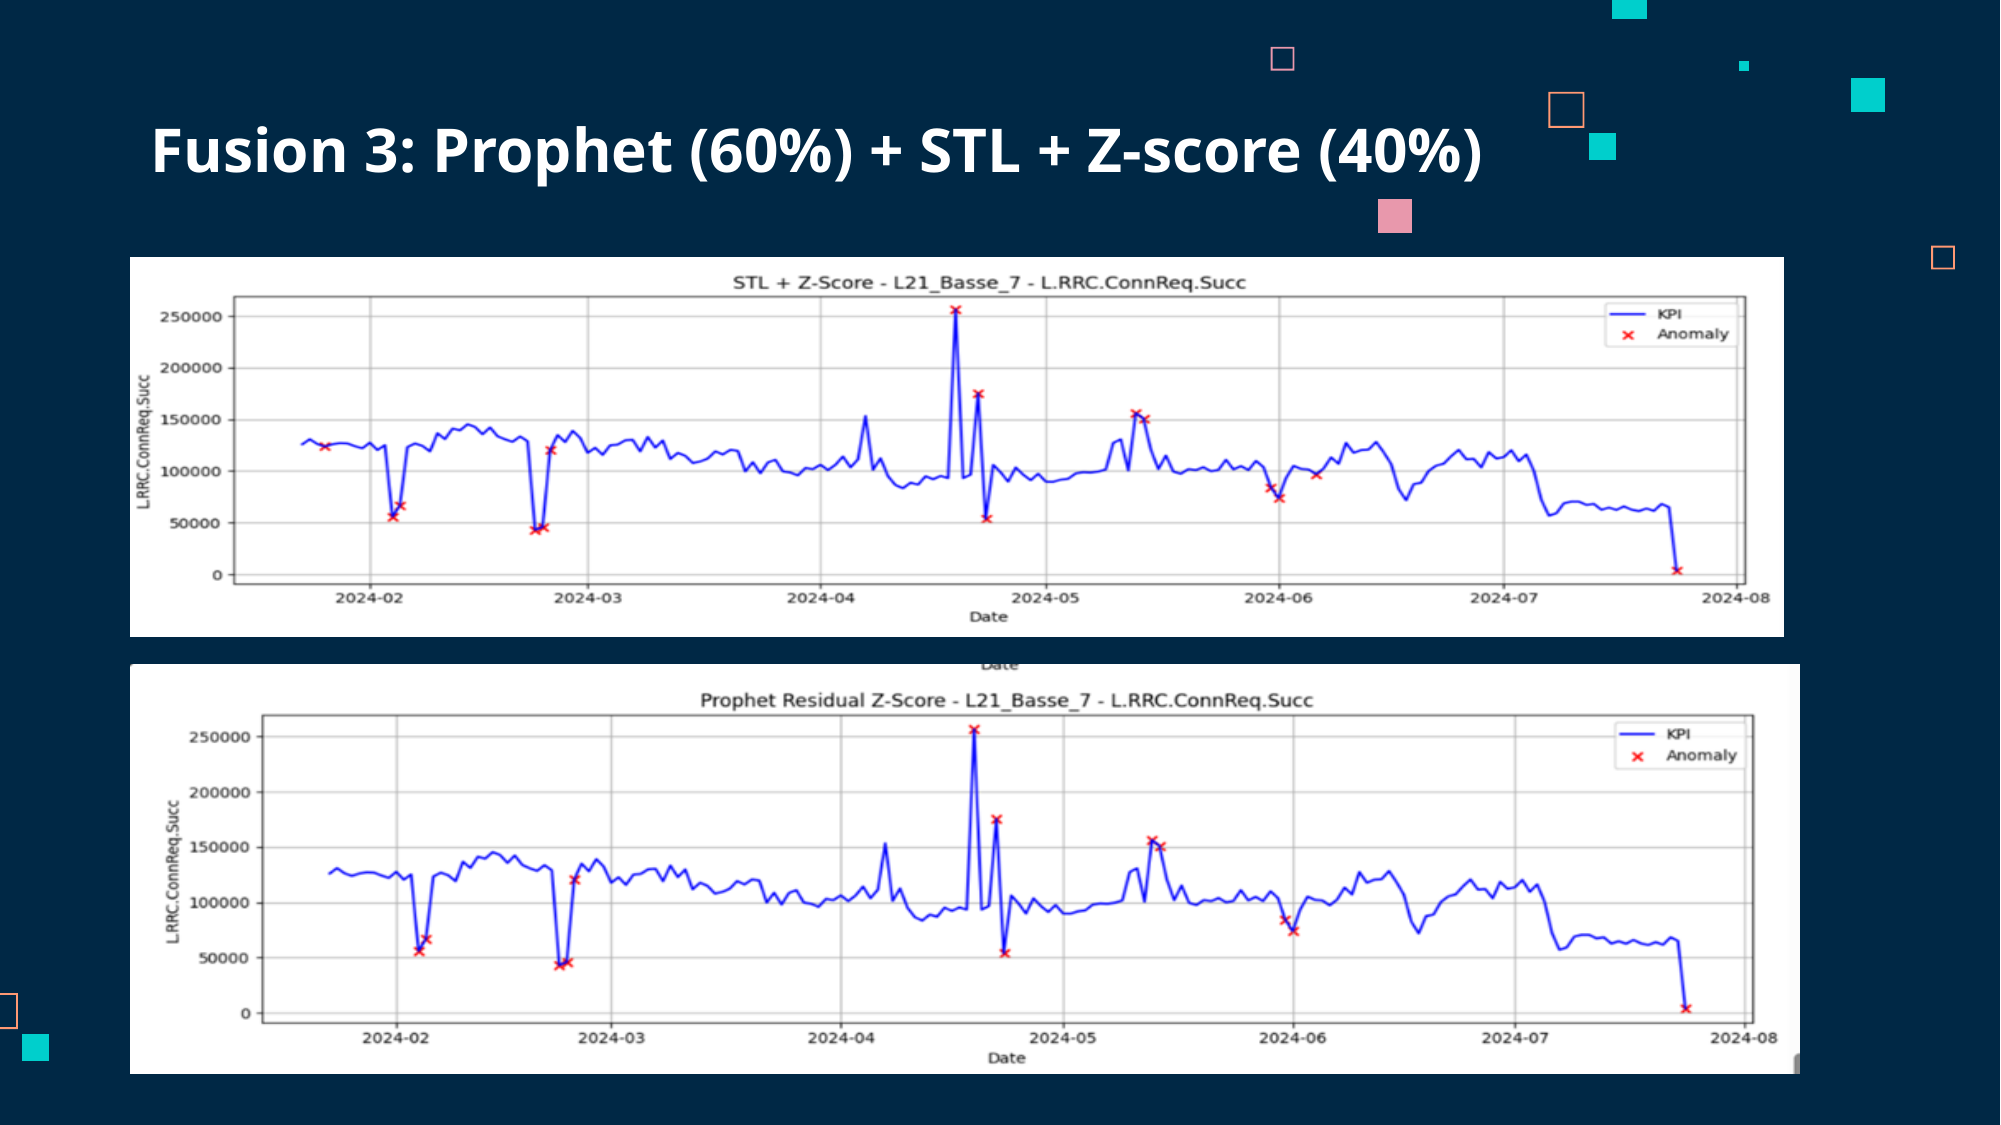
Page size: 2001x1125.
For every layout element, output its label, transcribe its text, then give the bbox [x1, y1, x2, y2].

picture [130, 256, 1784, 637]
picture [130, 664, 1800, 1075]
title Fusion 3: Prophet (60%) + STL + Z-score (40%) [135, 90, 1575, 200]
